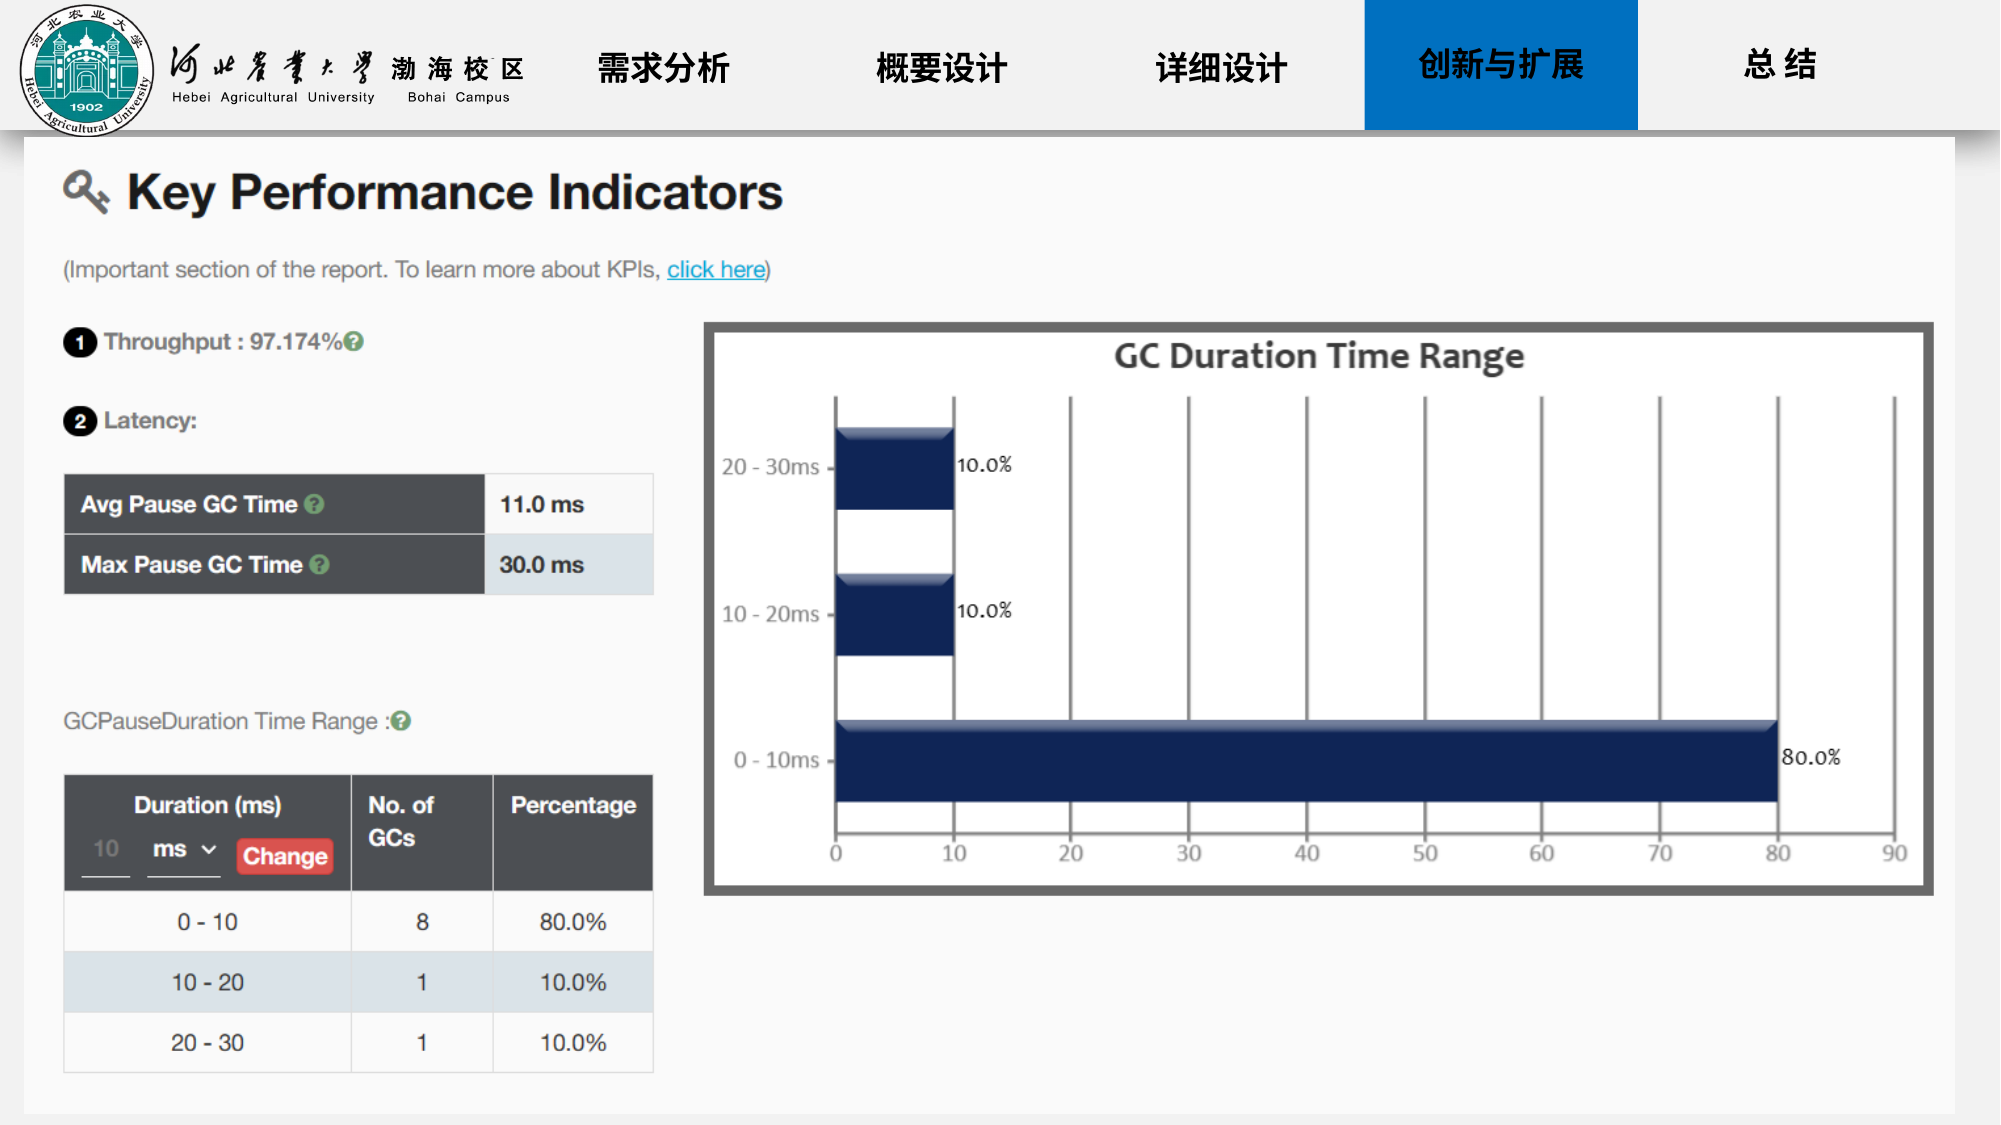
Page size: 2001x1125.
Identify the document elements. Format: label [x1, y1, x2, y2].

picture [0, 0, 1955, 1114]
text_box [544, 0, 2000, 130]
